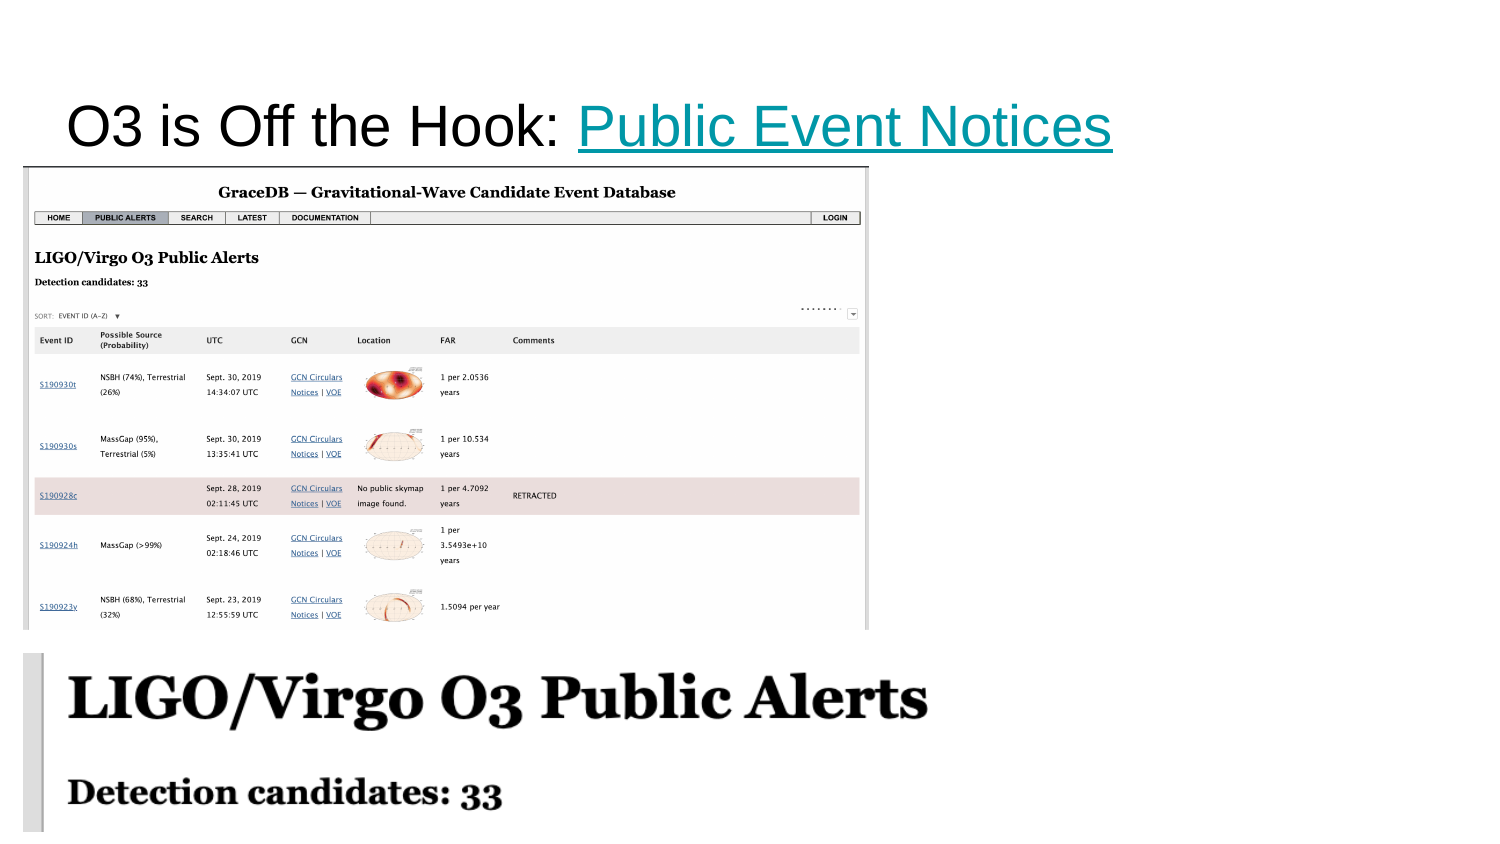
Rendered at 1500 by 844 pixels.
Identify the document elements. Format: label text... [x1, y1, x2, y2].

picture [23, 653, 957, 833]
picture [23, 166, 870, 630]
title O3 is Off the Hook: Public Event Notices [51, 72, 1449, 167]
